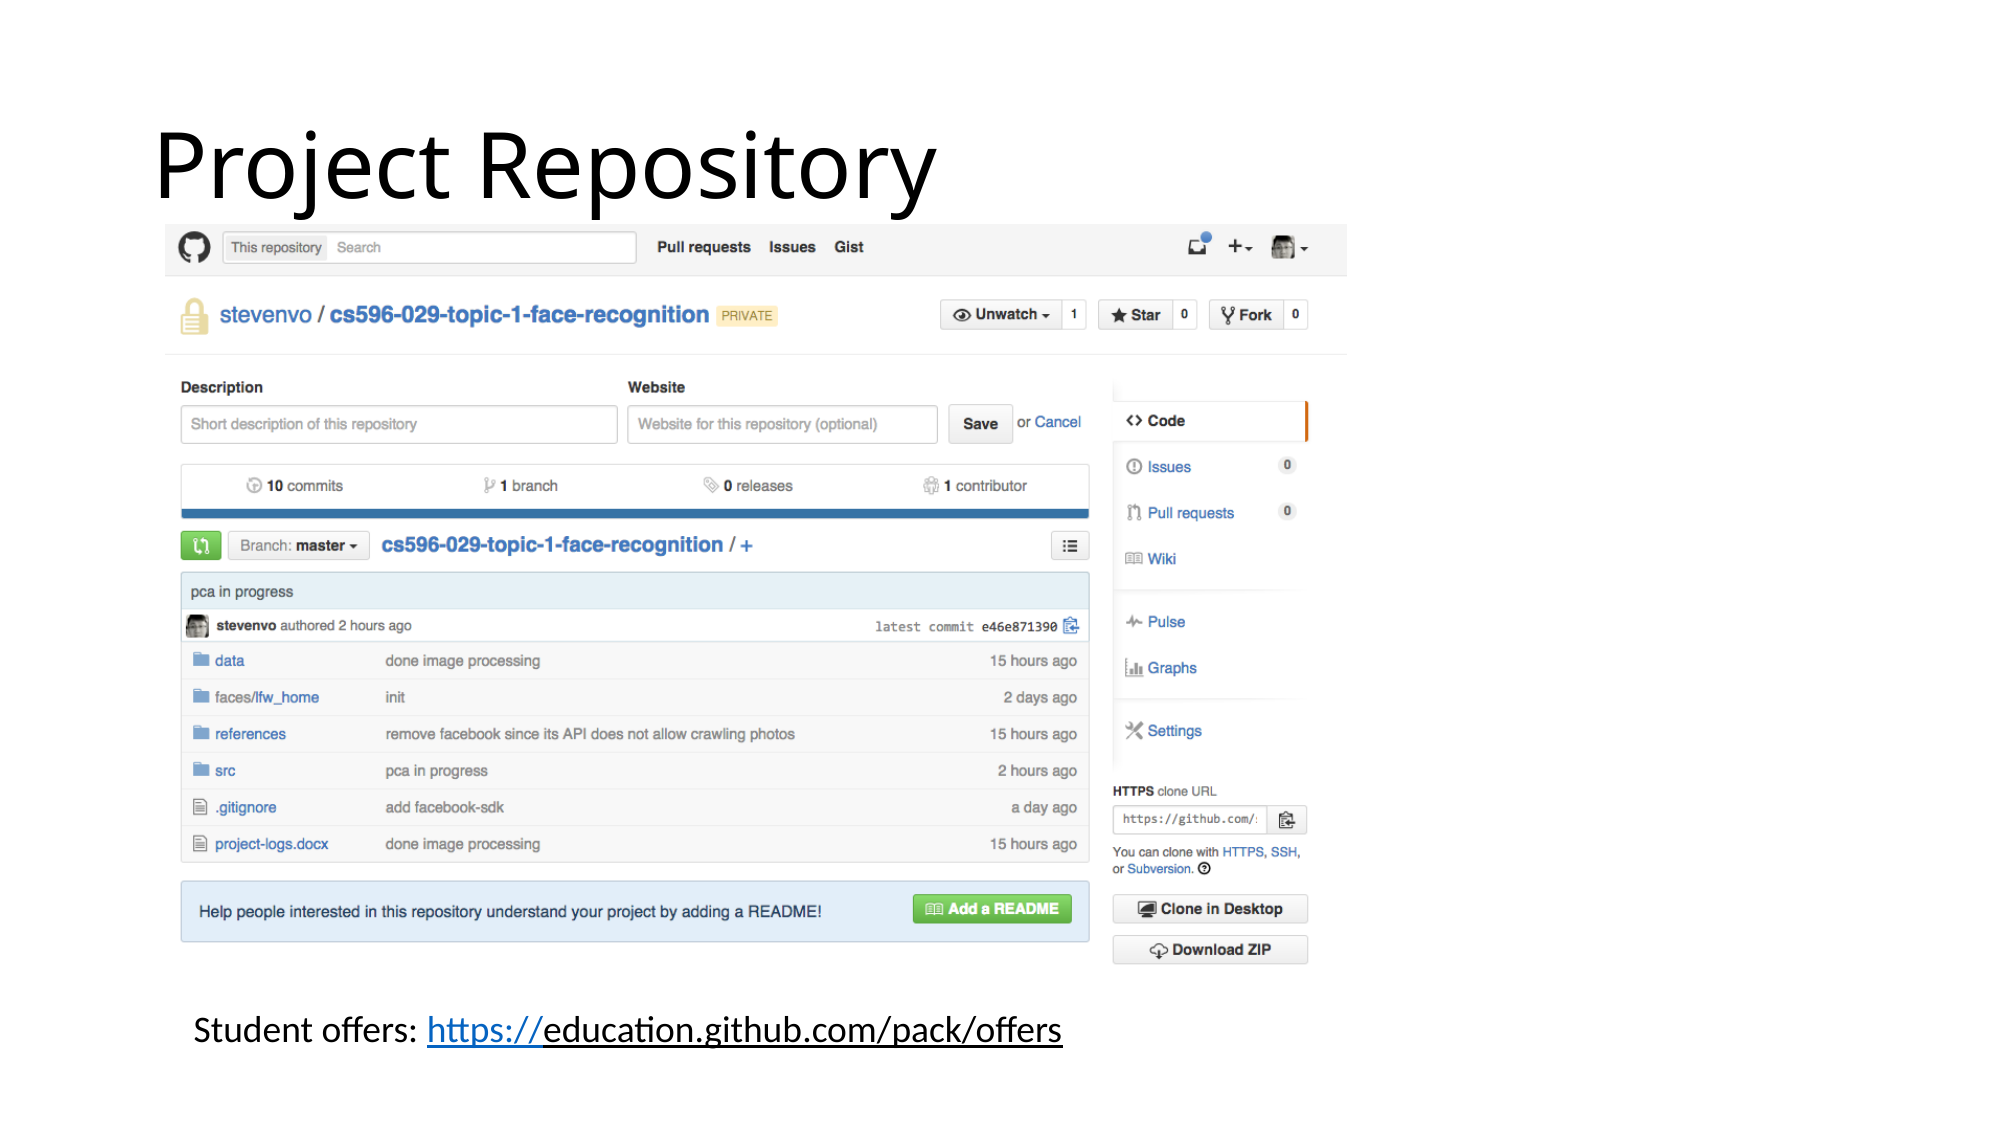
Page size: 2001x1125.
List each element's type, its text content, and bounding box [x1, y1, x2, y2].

text_box Student offers: https://education.github.com/pack/offers [178, 1001, 1136, 1058]
title Project Repository [137, 59, 1863, 278]
picture [164, 224, 1347, 1001]
